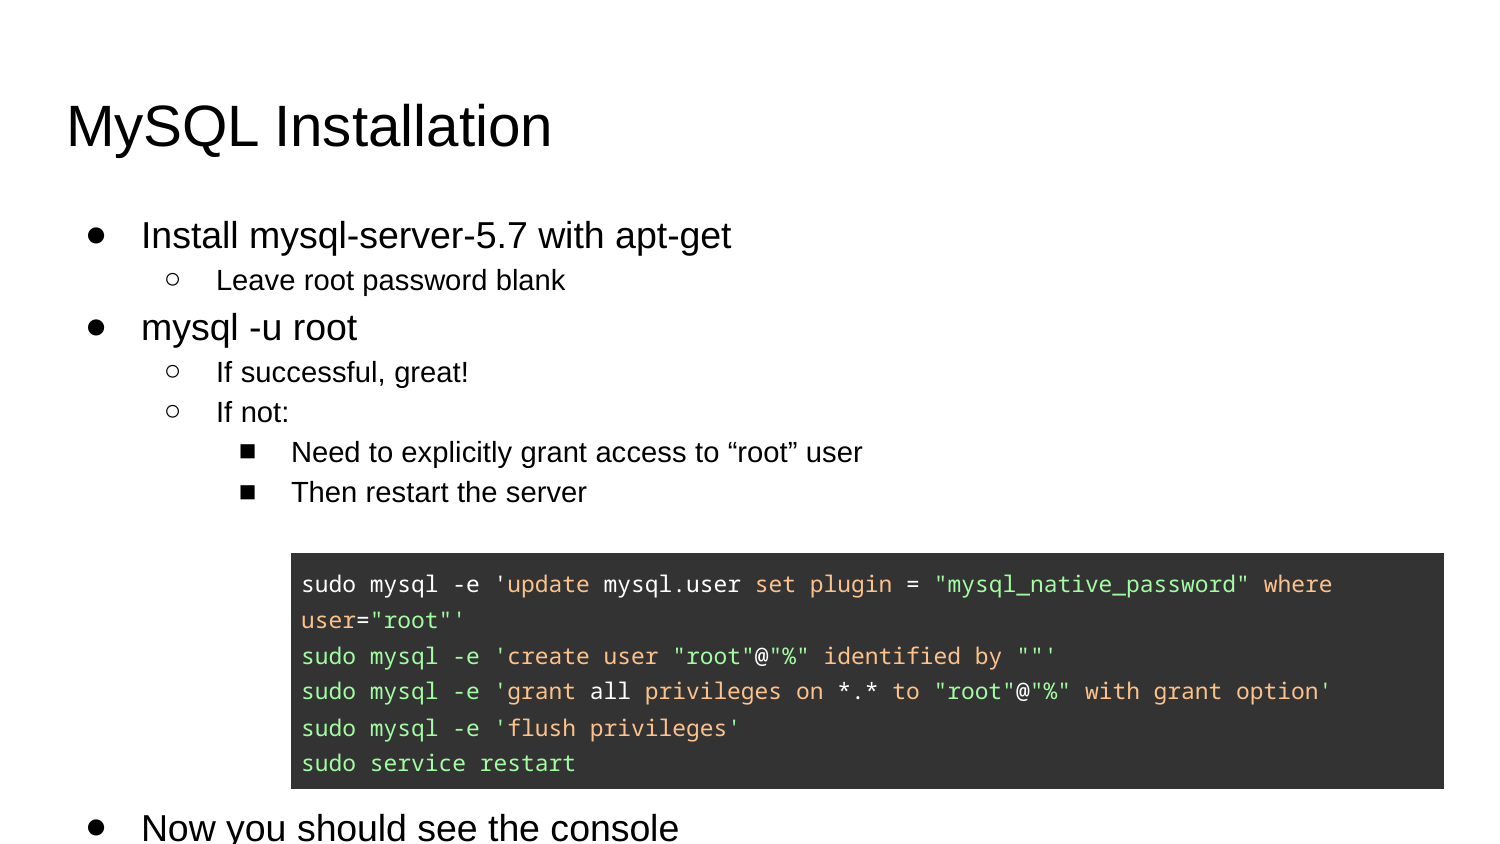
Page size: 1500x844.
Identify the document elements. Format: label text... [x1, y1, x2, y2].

list Install mysql-server-5.7 with apt-get Leave root password blank mysql -u root If successful, great! If not: Need to explicitly grant access to “root” user Then restart the server Now you should see the console [51, 189, 922, 839]
title MySQL Installation [51, 72, 1449, 167]
table_header sudo mysql -e 'update mysql.user set plugin = "mysql_native_password" where user="root"' sudo mysql -e 'create user "root"@"%" identified by ""' sudo mysql -e 'grant all privileges on *.* to "root"@"%" with grant option' sudo mysql -e 'flush privileges' sudo service restart [291, 553, 1444, 789]
